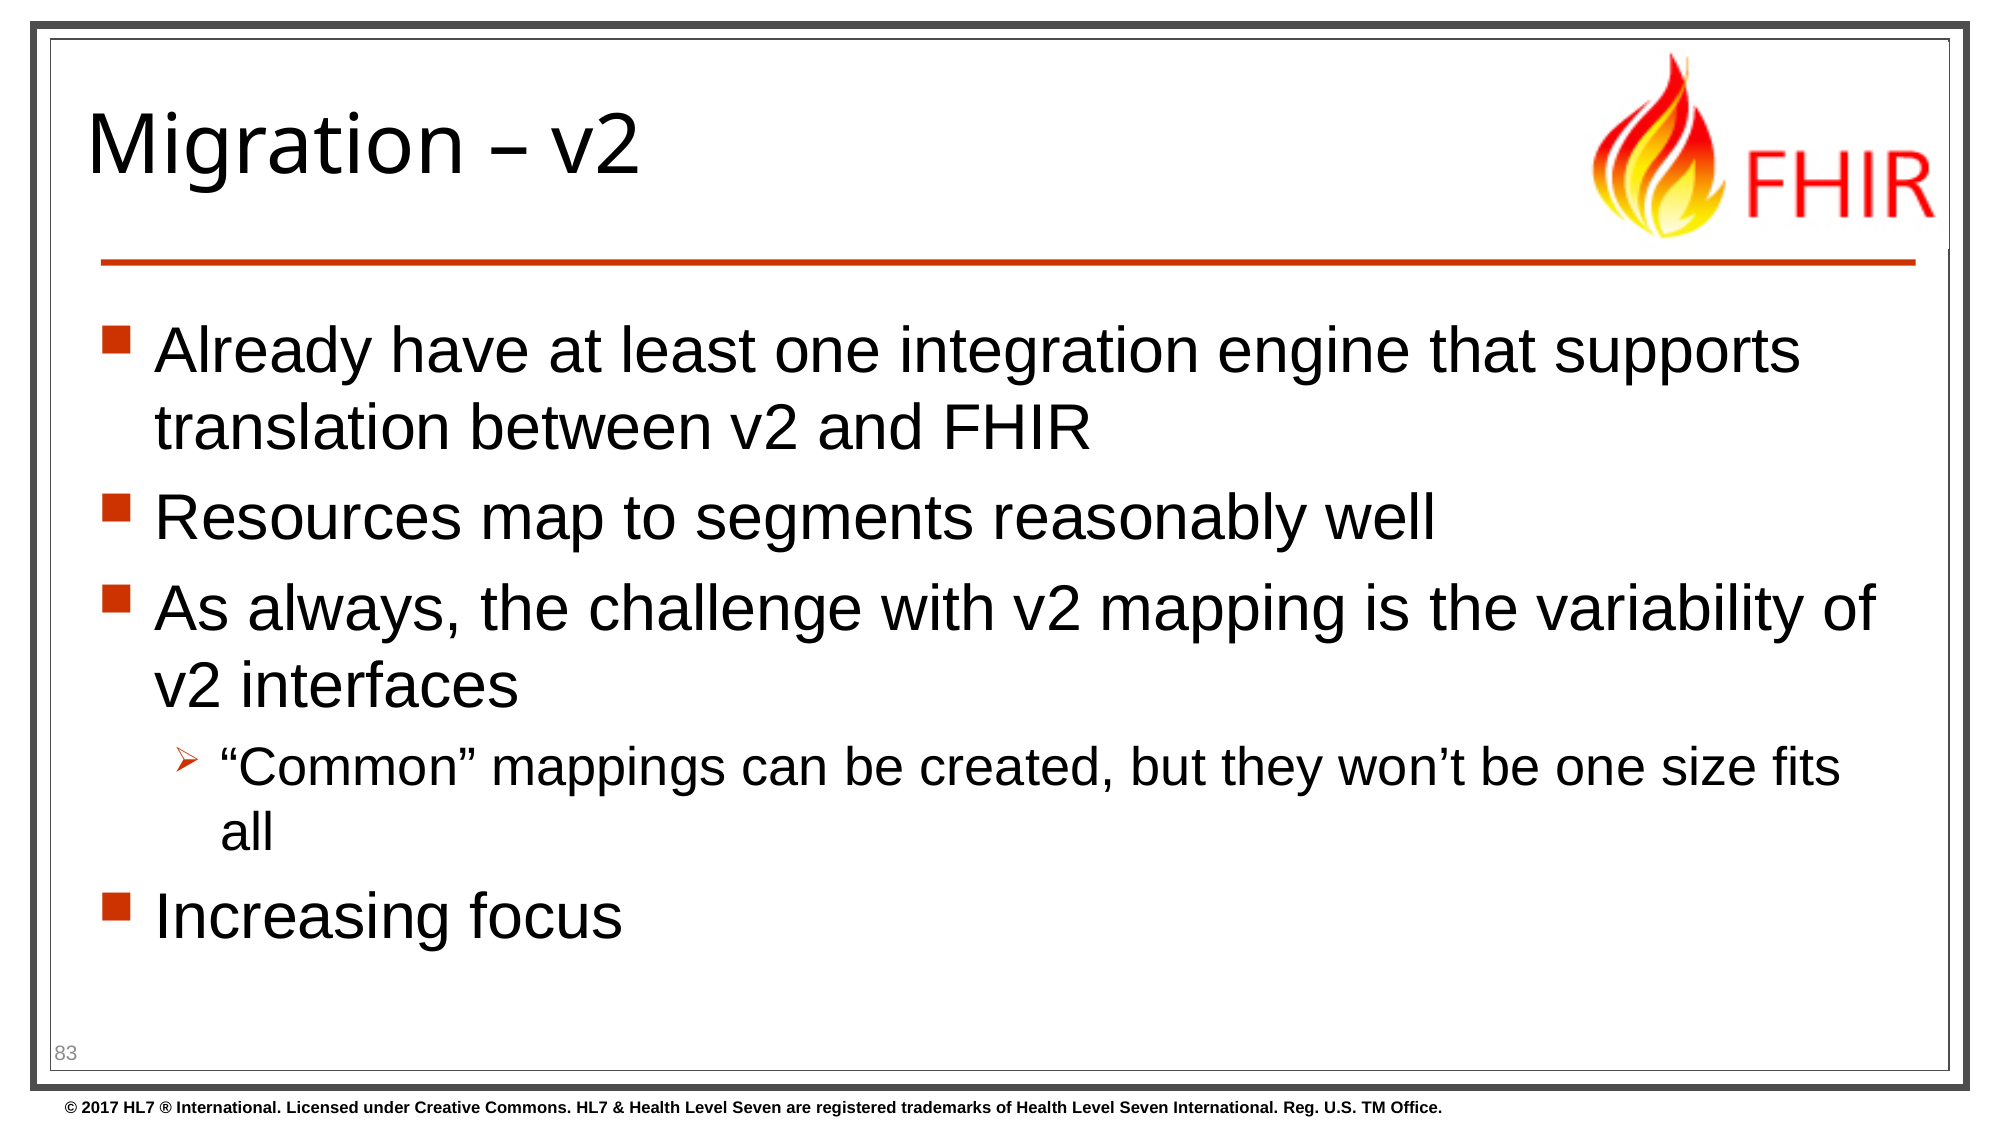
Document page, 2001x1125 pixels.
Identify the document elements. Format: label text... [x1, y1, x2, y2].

picture [1578, 42, 1949, 249]
slide_number 83 [39, 1034, 197, 1071]
list Already have at least one integration engine that supports translation between v2 and FHIR Resources map to segments reasonably well As always, the challenge with v2 mapping is the variability of v2 interfaces “Common” mappings can be created, but they won’t be one size fits all Increasing focus [83, 299, 1917, 1035]
title Migration – v2 [70, 54, 1504, 244]
